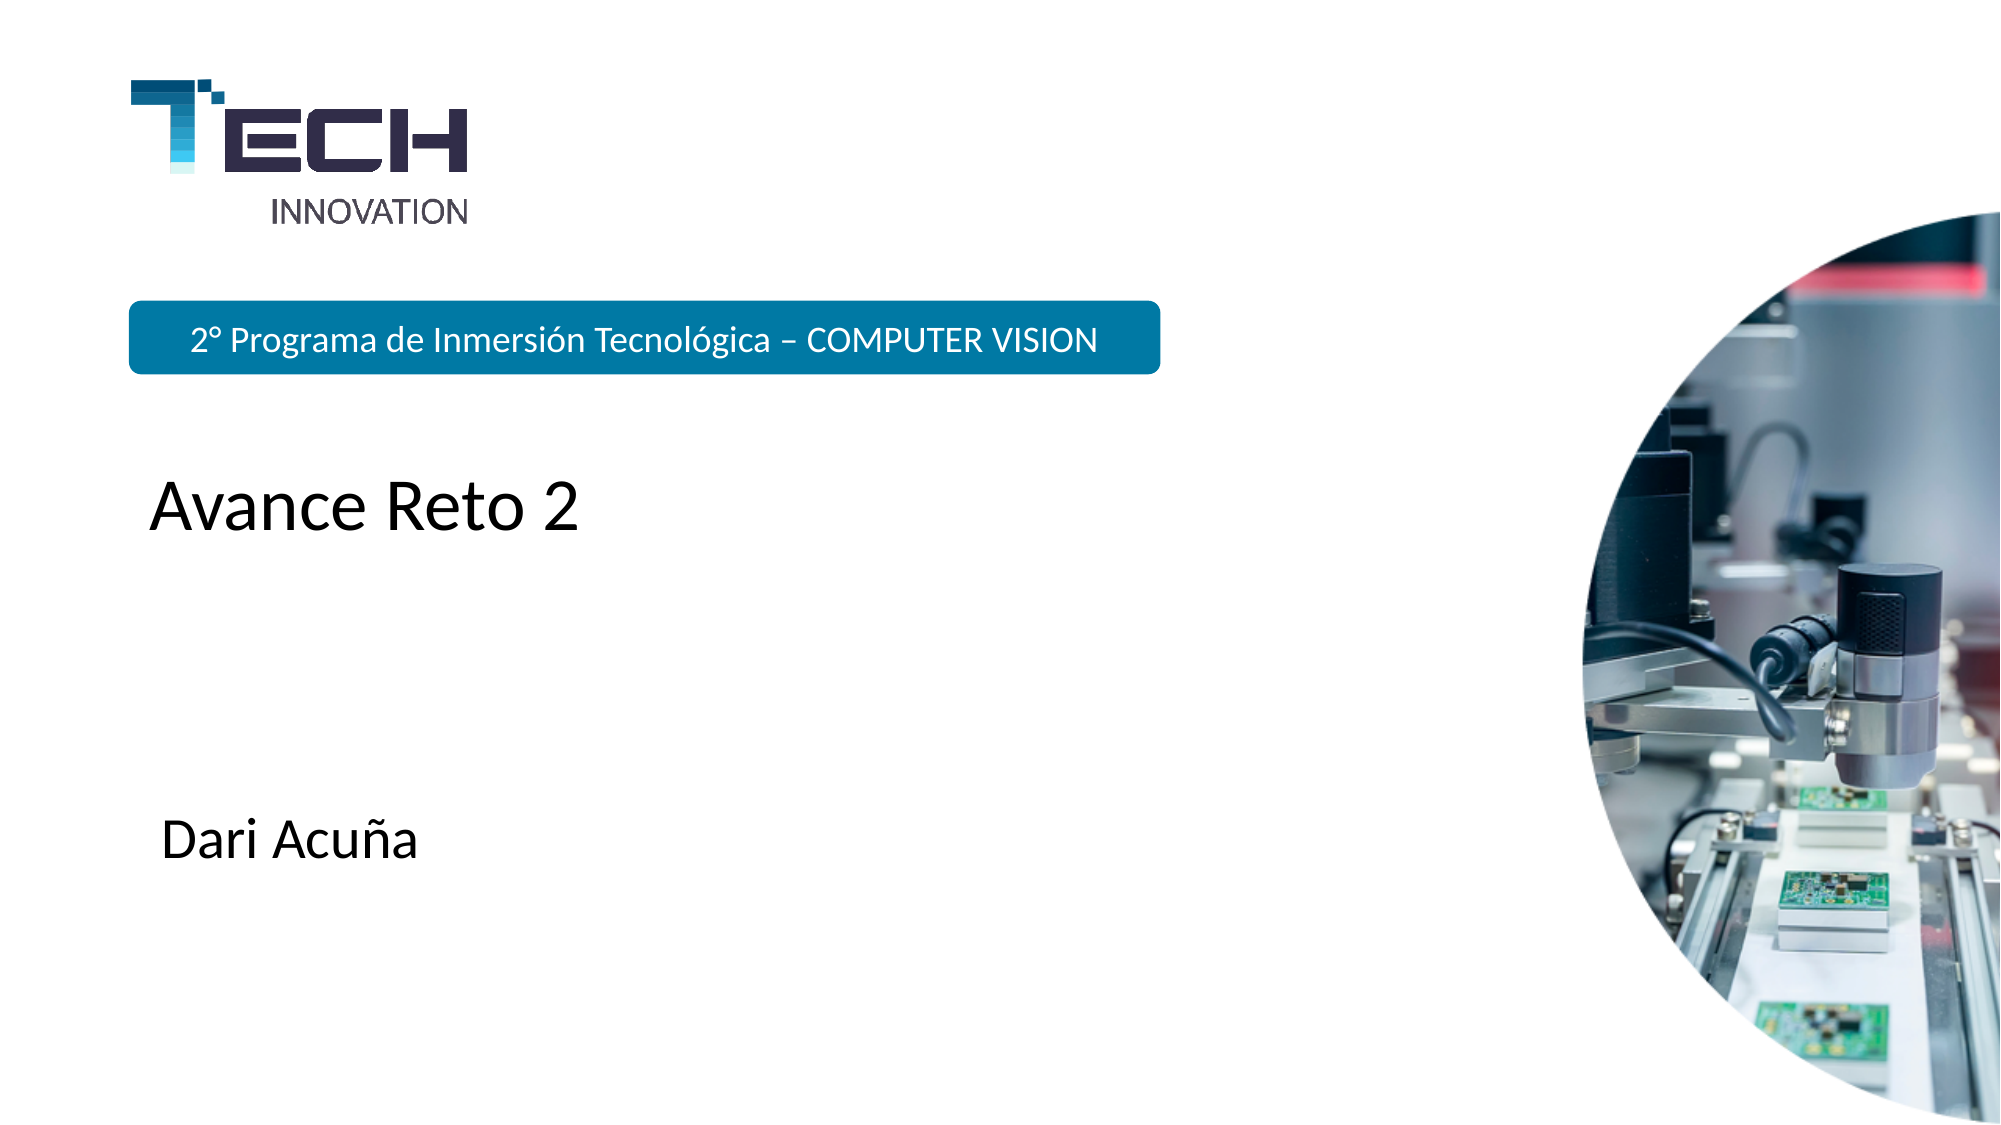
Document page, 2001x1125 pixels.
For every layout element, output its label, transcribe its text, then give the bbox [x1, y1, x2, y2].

text_box Avance Reto 2 [134, 448, 1371, 553]
text_box 2° Programa de Inmersión Tecnológica – COMPUTER VISION [128, 300, 1161, 375]
text_box Dari Acuña [146, 792, 1143, 878]
picture [128, 77, 471, 228]
picture [1572, 206, 2000, 1125]
